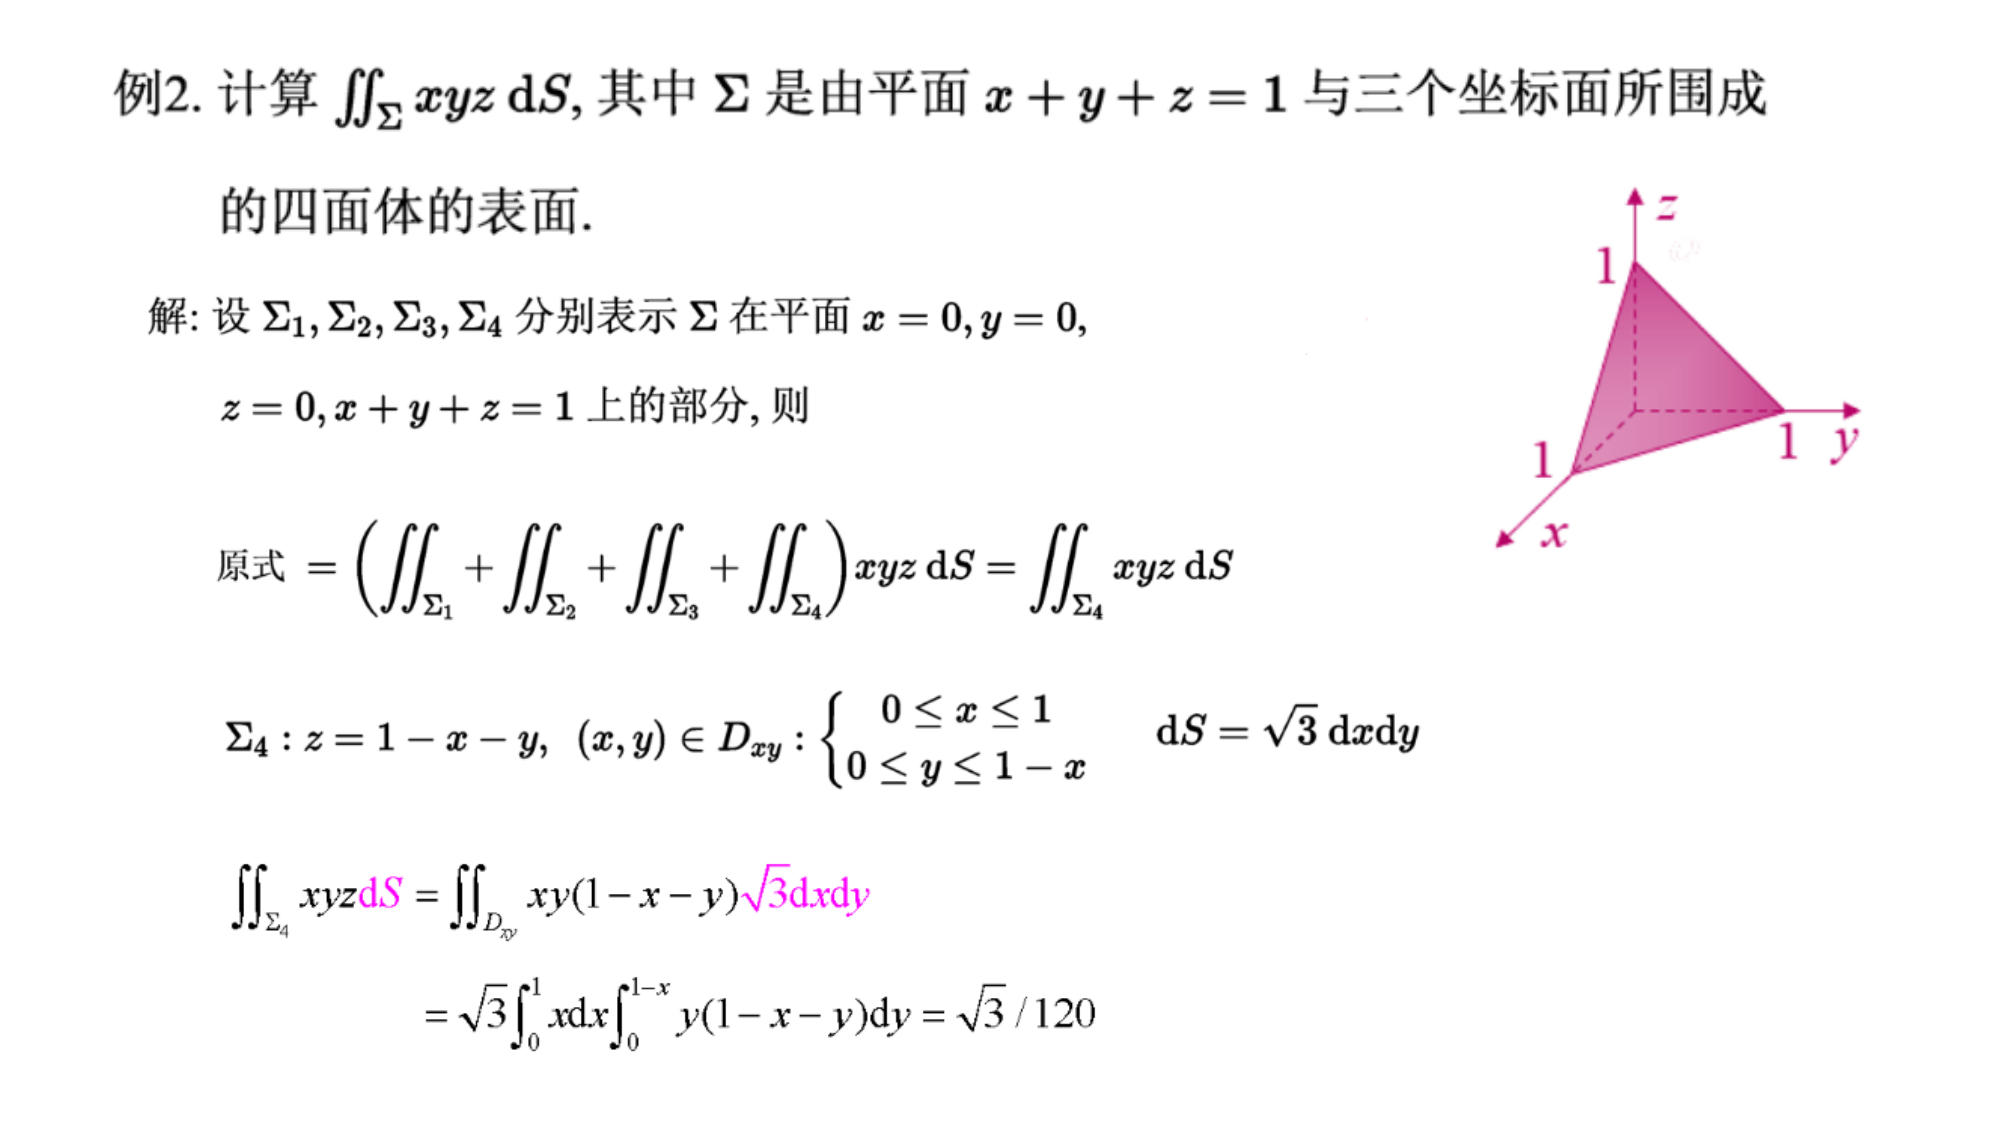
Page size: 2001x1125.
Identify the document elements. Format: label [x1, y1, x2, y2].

picture [1483, 180, 1880, 563]
list [99, 38, 1807, 278]
picture [116, 257, 1428, 1098]
